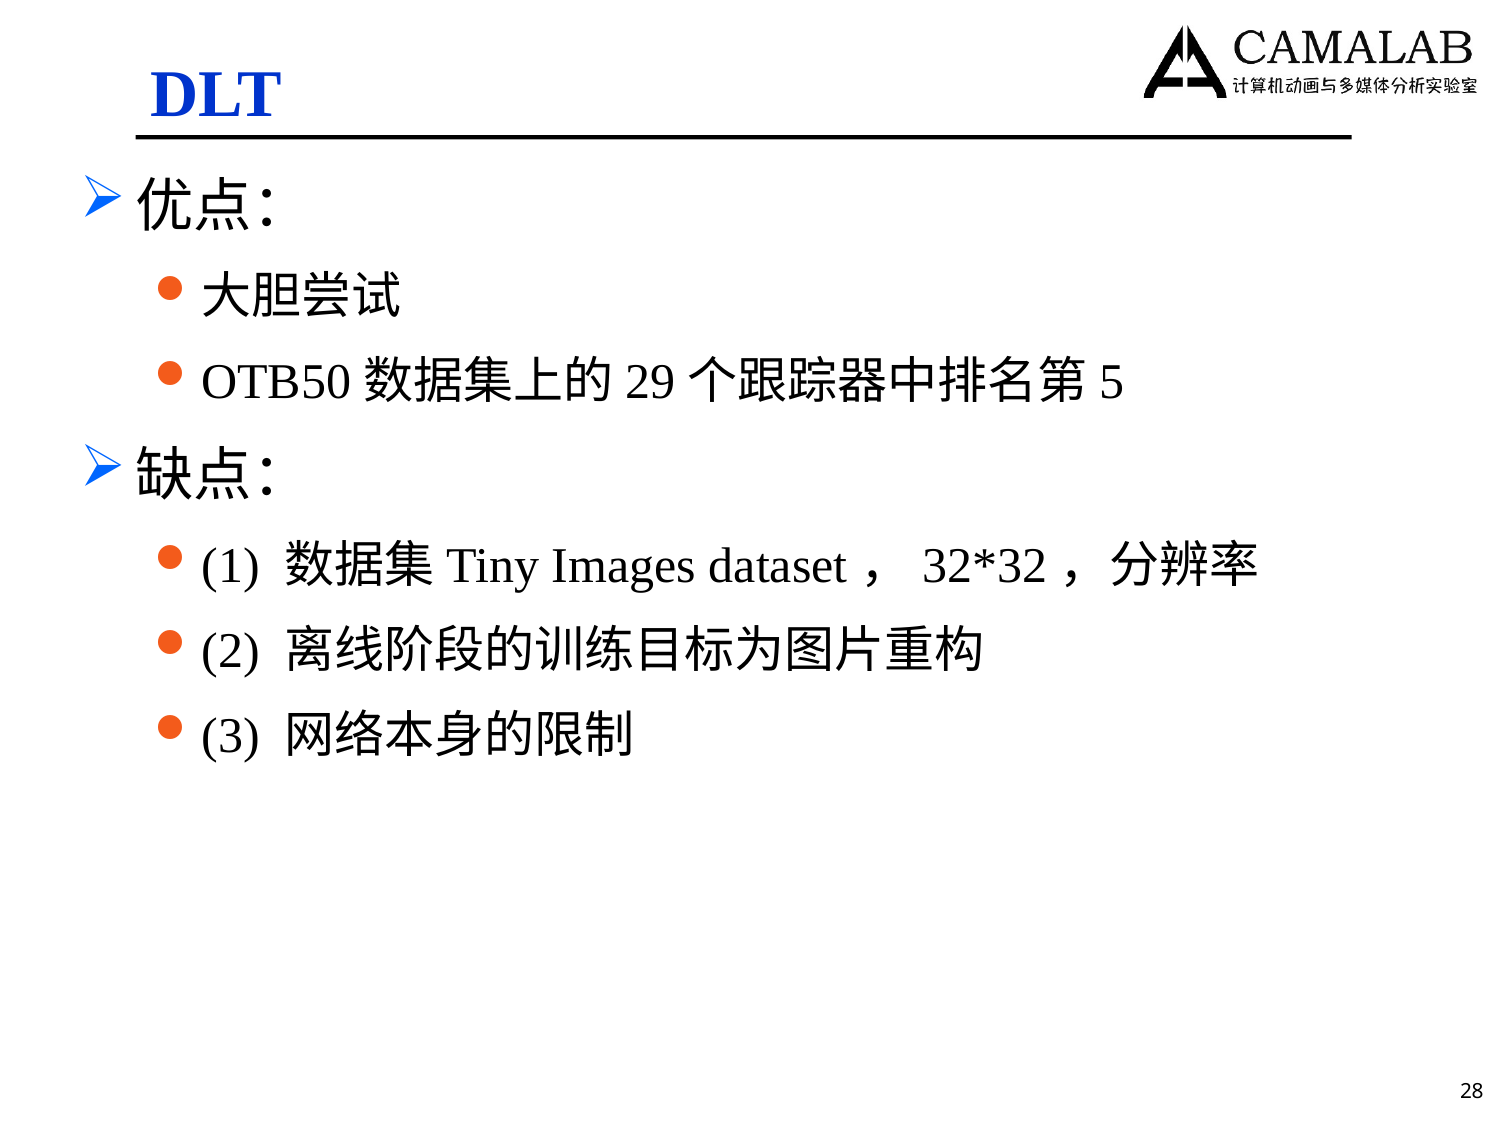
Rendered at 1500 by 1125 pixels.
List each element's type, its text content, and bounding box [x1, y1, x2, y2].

title DLT [135, 42, 1353, 138]
picture [1139, 19, 1483, 106]
list 优点： 大胆尝试 OTB50数据集上的29个跟踪器中排名第5 缺点： (1) 数据集Tiny Images dataset，32*32，分辨率 (2) 离线阶段的训练目标为图片重构 (3) 网络本身的限制 [64, 160, 1449, 1000]
